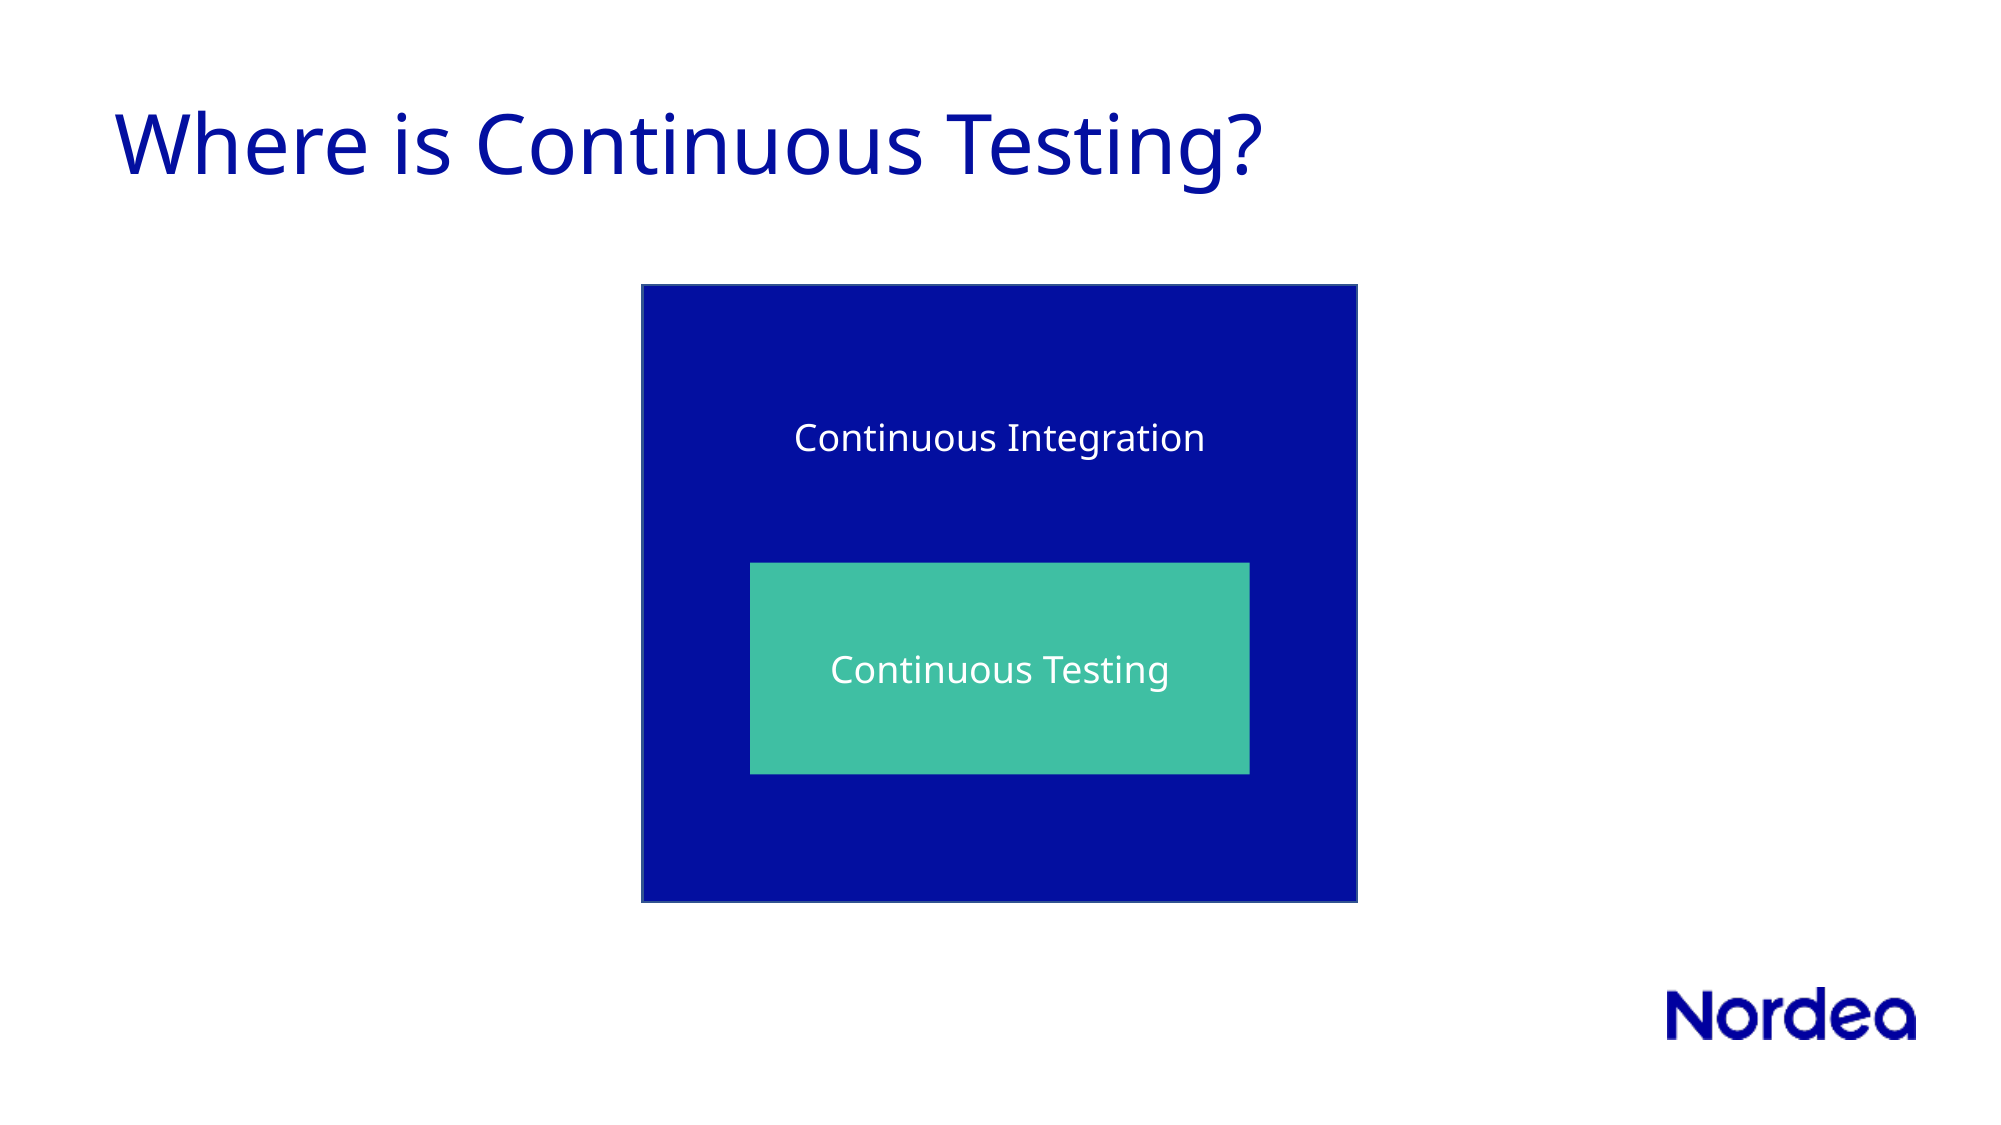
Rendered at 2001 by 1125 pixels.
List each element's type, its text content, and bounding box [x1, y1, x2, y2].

text_box Continuous Testing [749, 561, 1251, 775]
picture [1666, 987, 1916, 1040]
text_box Where is Continuous Testing? [99, 93, 1784, 199]
text_box Continuous Integration [641, 284, 1358, 903]
